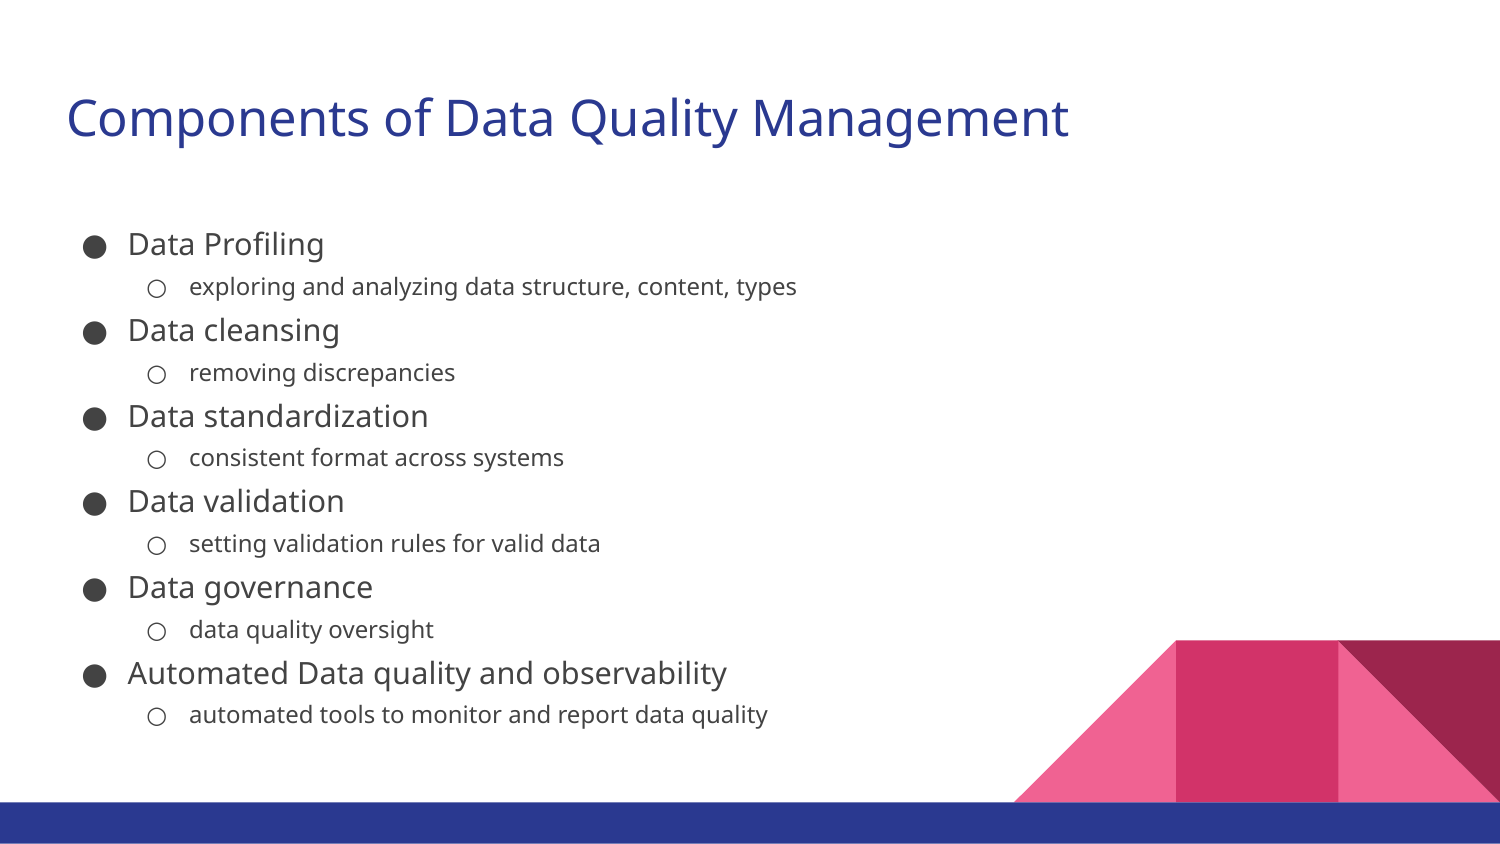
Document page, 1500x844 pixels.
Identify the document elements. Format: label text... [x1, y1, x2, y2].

title Components of Data Quality Management [51, 67, 1449, 167]
list Data Profiling exploring and analyzing data structure, content, types Data cleansing removing discrepancies Data standardization consistent format across systems Data validation setting validation rules for valid data Data governance data quality oversight Automated Data quality and observability automated tools to monitor and report data quality [51, 201, 1449, 750]
